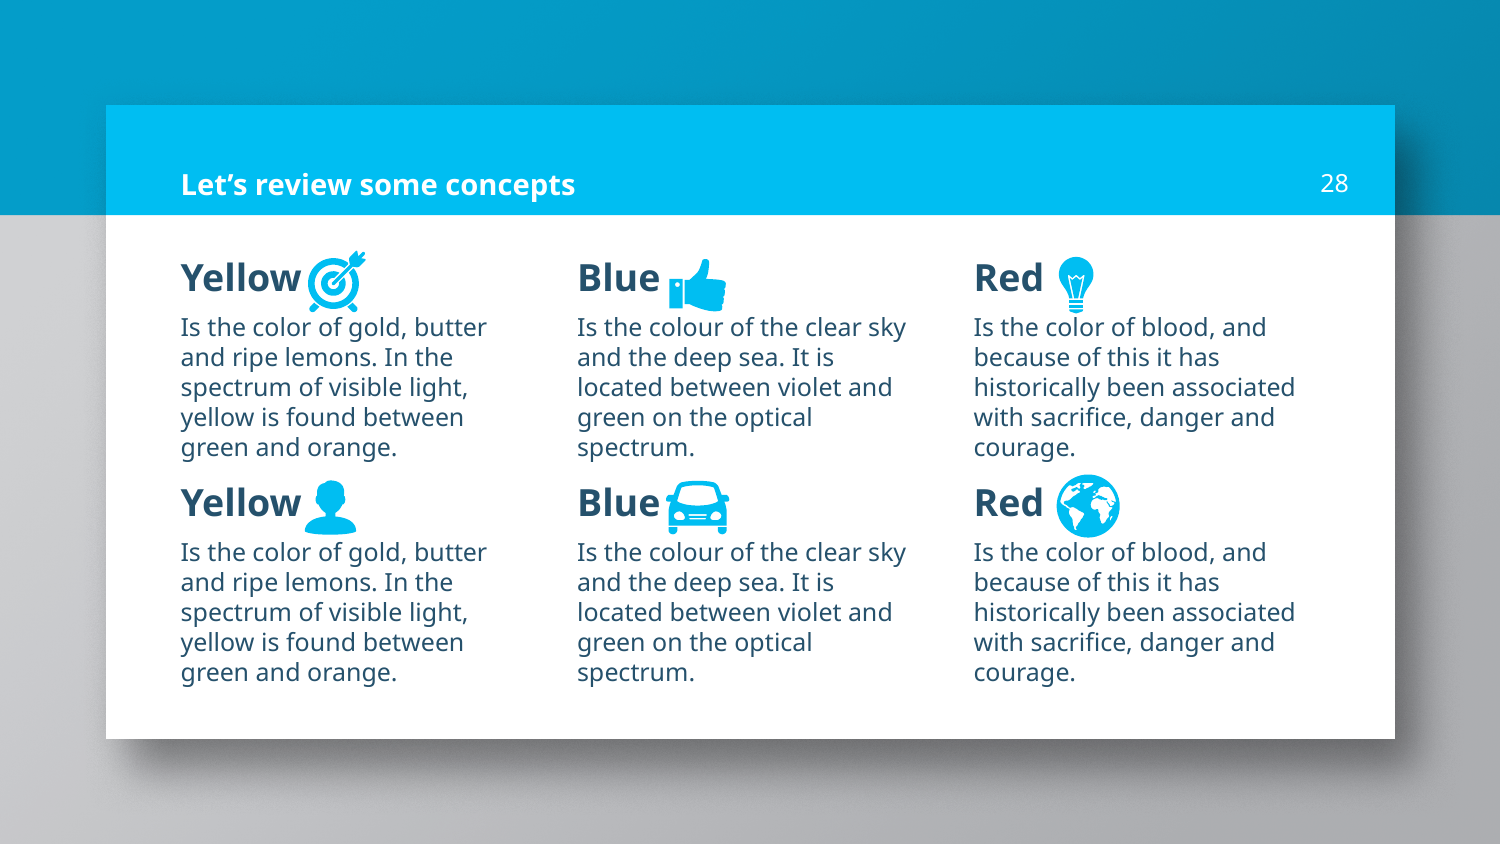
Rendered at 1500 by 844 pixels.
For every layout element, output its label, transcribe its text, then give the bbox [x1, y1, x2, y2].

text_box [665, 480, 730, 535]
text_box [669, 258, 727, 312]
list Yellow Is the color of gold, butter and ripe lemons. In the spectrum of visible light, yellow is found between green and orange. [165, 464, 543, 684]
text_box [1056, 474, 1120, 538]
picture [0, 216, 1500, 844]
title Let’s review some concepts [165, 106, 1273, 217]
slide_number 28 [1273, 106, 1364, 217]
list Red Is the color of blood, and because of this it has historically been associated with sacrifice, danger and courage. [958, 239, 1336, 459]
text_box [304, 480, 357, 535]
list Yellow Is the color of gold, butter and ripe lemons. In the spectrum of visible light, yellow is found between green and orange. [165, 239, 543, 459]
list Blue Is the colour of the clear sky and the deep sea. It is located between violet and green on the optical spectrum. [562, 464, 940, 684]
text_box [307, 250, 366, 313]
list Blue Is the colour of the clear sky and the deep sea. It is located between violet and green on the optical spectrum. [562, 239, 940, 459]
list Red Is the color of blood, and because of this it has historically been associated with sacrifice, danger and courage. [958, 464, 1336, 684]
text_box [1058, 256, 1094, 314]
